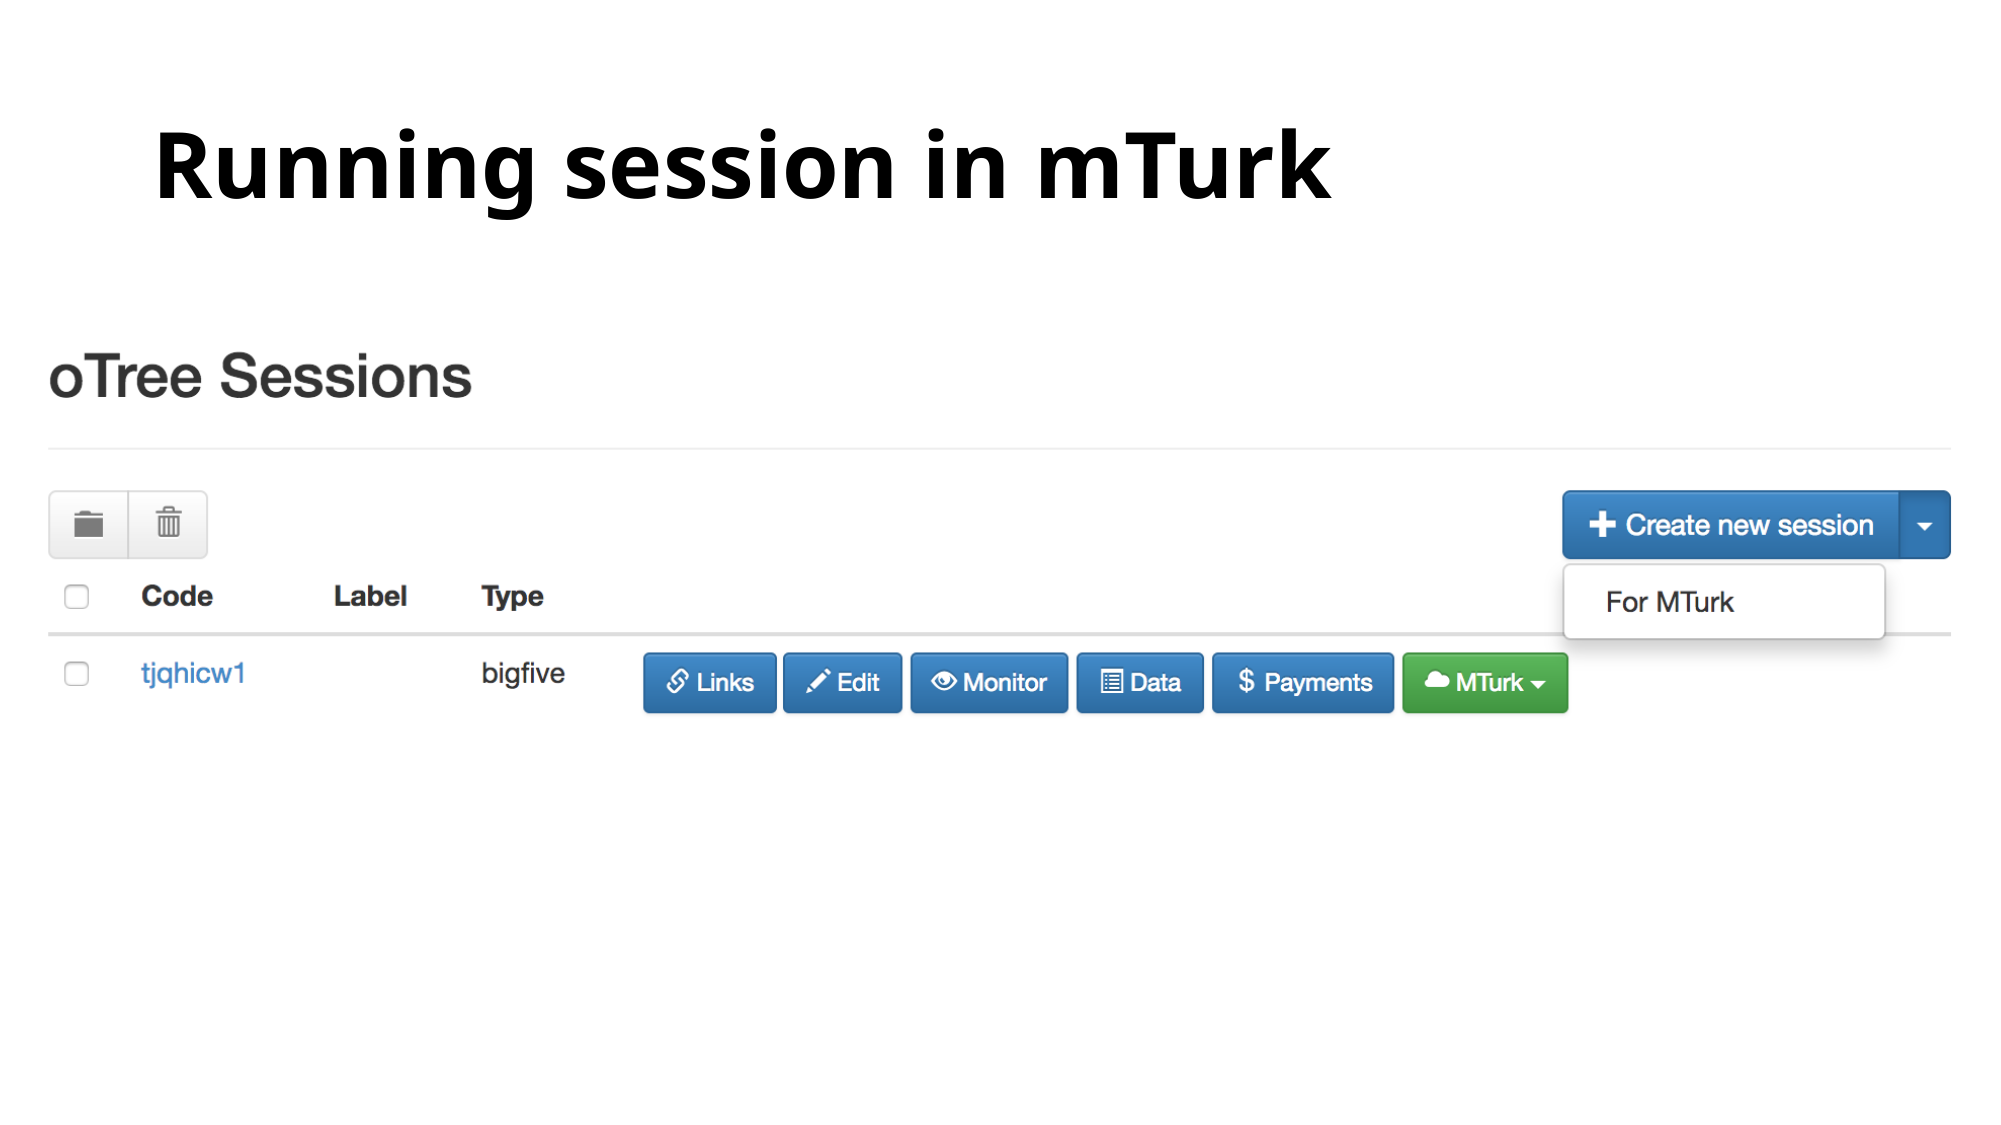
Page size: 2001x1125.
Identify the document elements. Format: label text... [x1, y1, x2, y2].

picture [29, 324, 2000, 839]
title Running session in mTurk [137, 59, 1863, 278]
